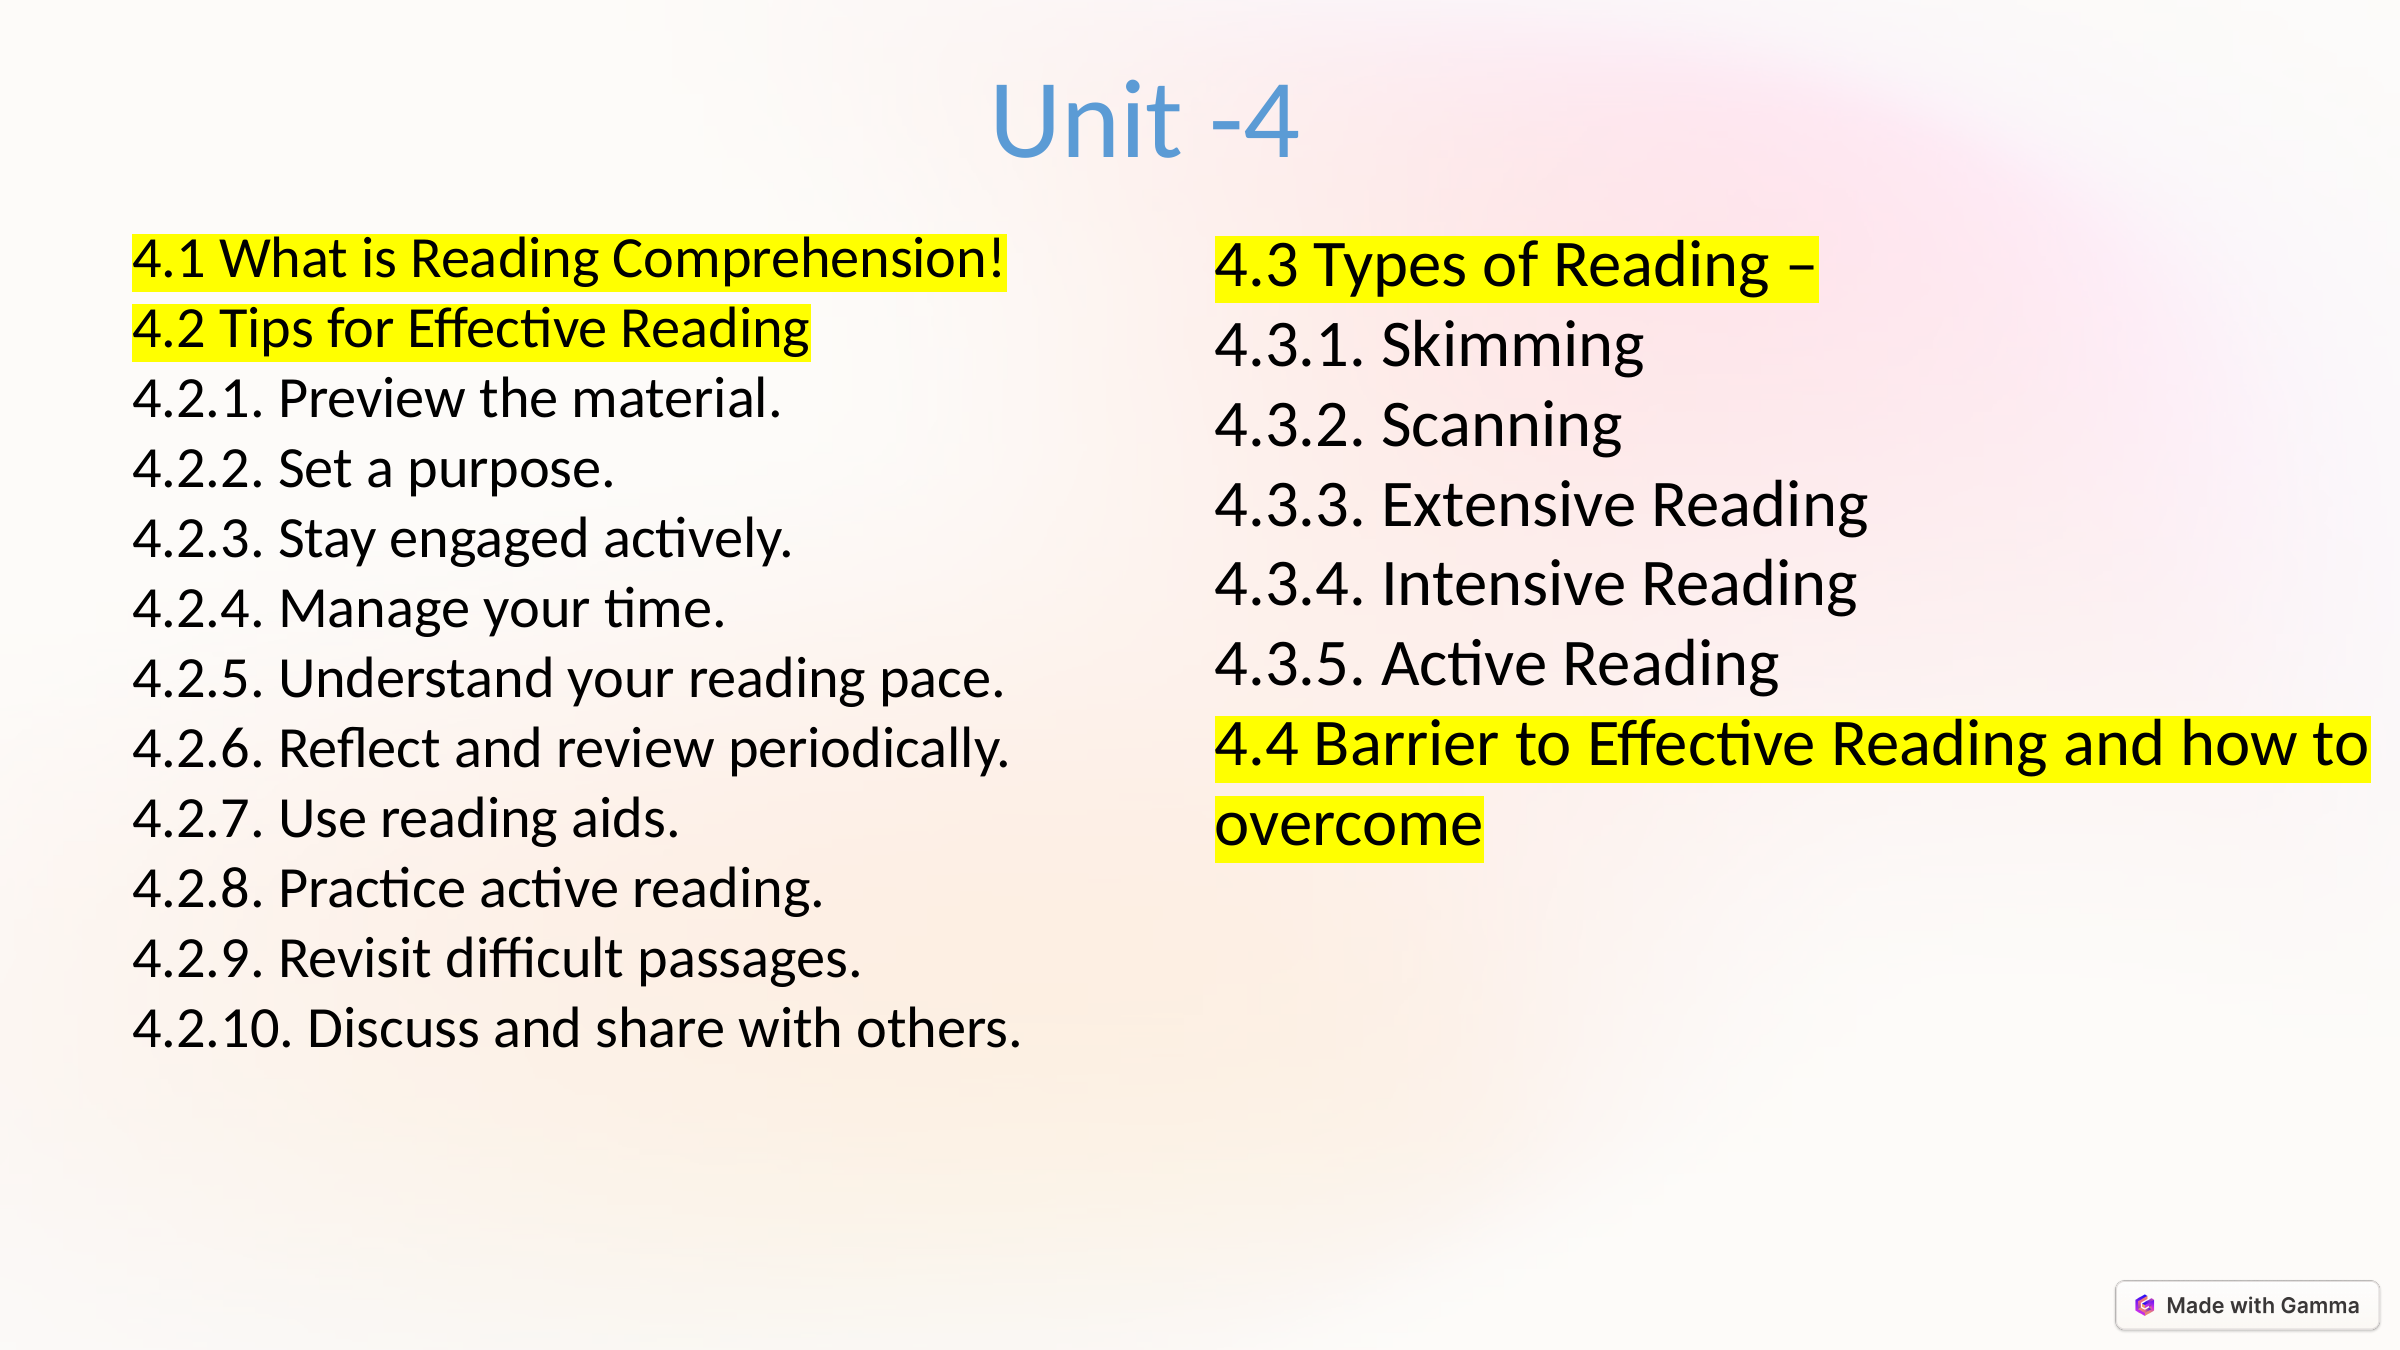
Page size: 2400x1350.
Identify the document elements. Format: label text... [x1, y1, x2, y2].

text_box 4.1 What is Reading Comprehension! 4.2 Tips for Effective Reading 4.2.1. Preview the material. 4.2.2. Set a purpose. 4.2.3. Stay engaged actively. 4.2.4. Manage your time. 4.2.5. Understand your reading pace. 4.2.6. Reflect and review periodically. 4.2.7. Use reading aids. 4.2.8. Practice active reading. 4.2.9. Revisit difficult passages. 4.2.10. Discuss and share with others. [117, 212, 1318, 1067]
picture [2106, 1271, 2389, 1339]
text_box 4.3 Types of Reading – 4.3.1. Skimming 4.3.2. Scanning 4.3.3. Extensive Reading 4.3.4. Intensive Reading 4.3.5. Active Reading 4.4 Barrier to Effective Reading and how to overcome [1199, 212, 2400, 867]
text_box Unit -4 [974, 37, 1317, 188]
